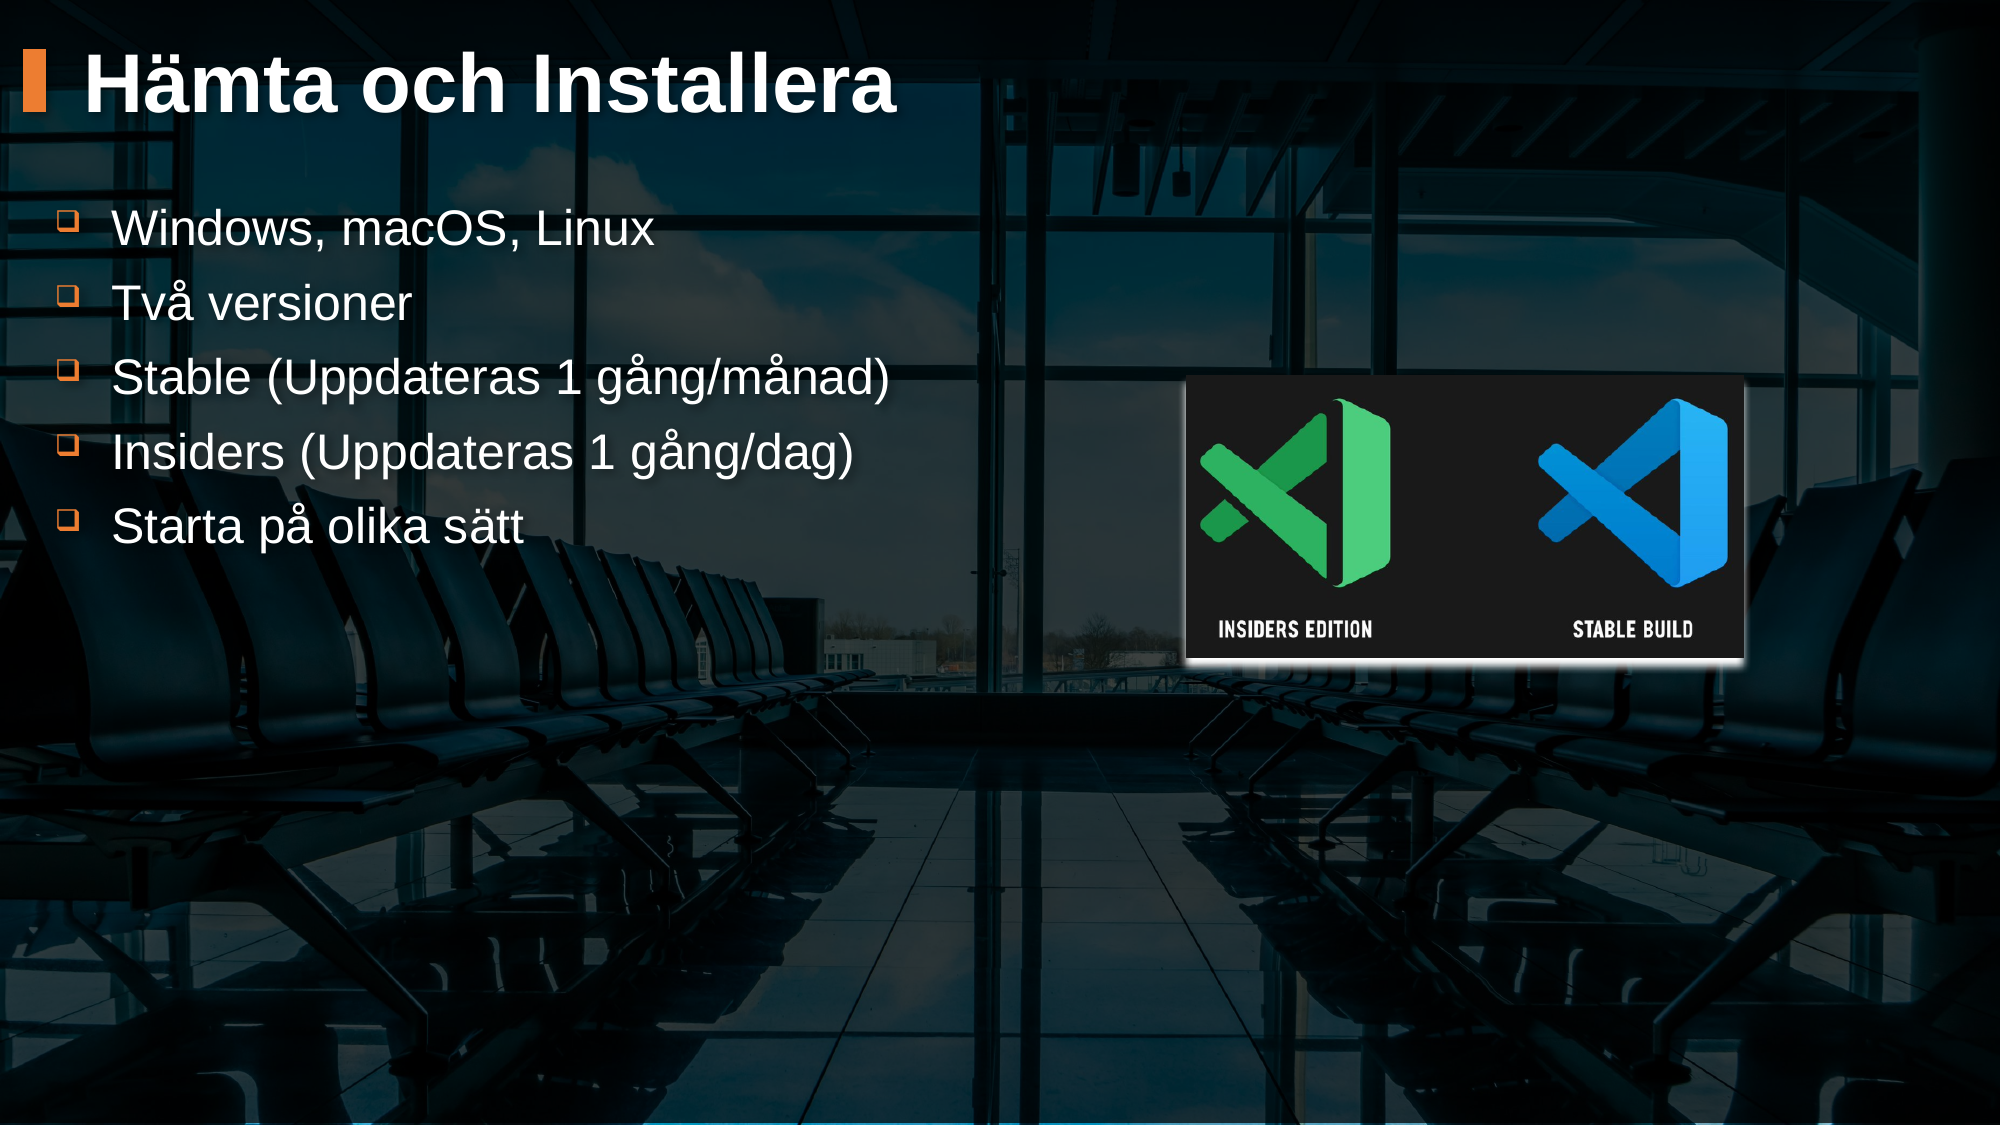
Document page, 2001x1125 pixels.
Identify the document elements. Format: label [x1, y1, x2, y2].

list [0, 0, 2000, 1125]
picture [1186, 375, 1744, 658]
